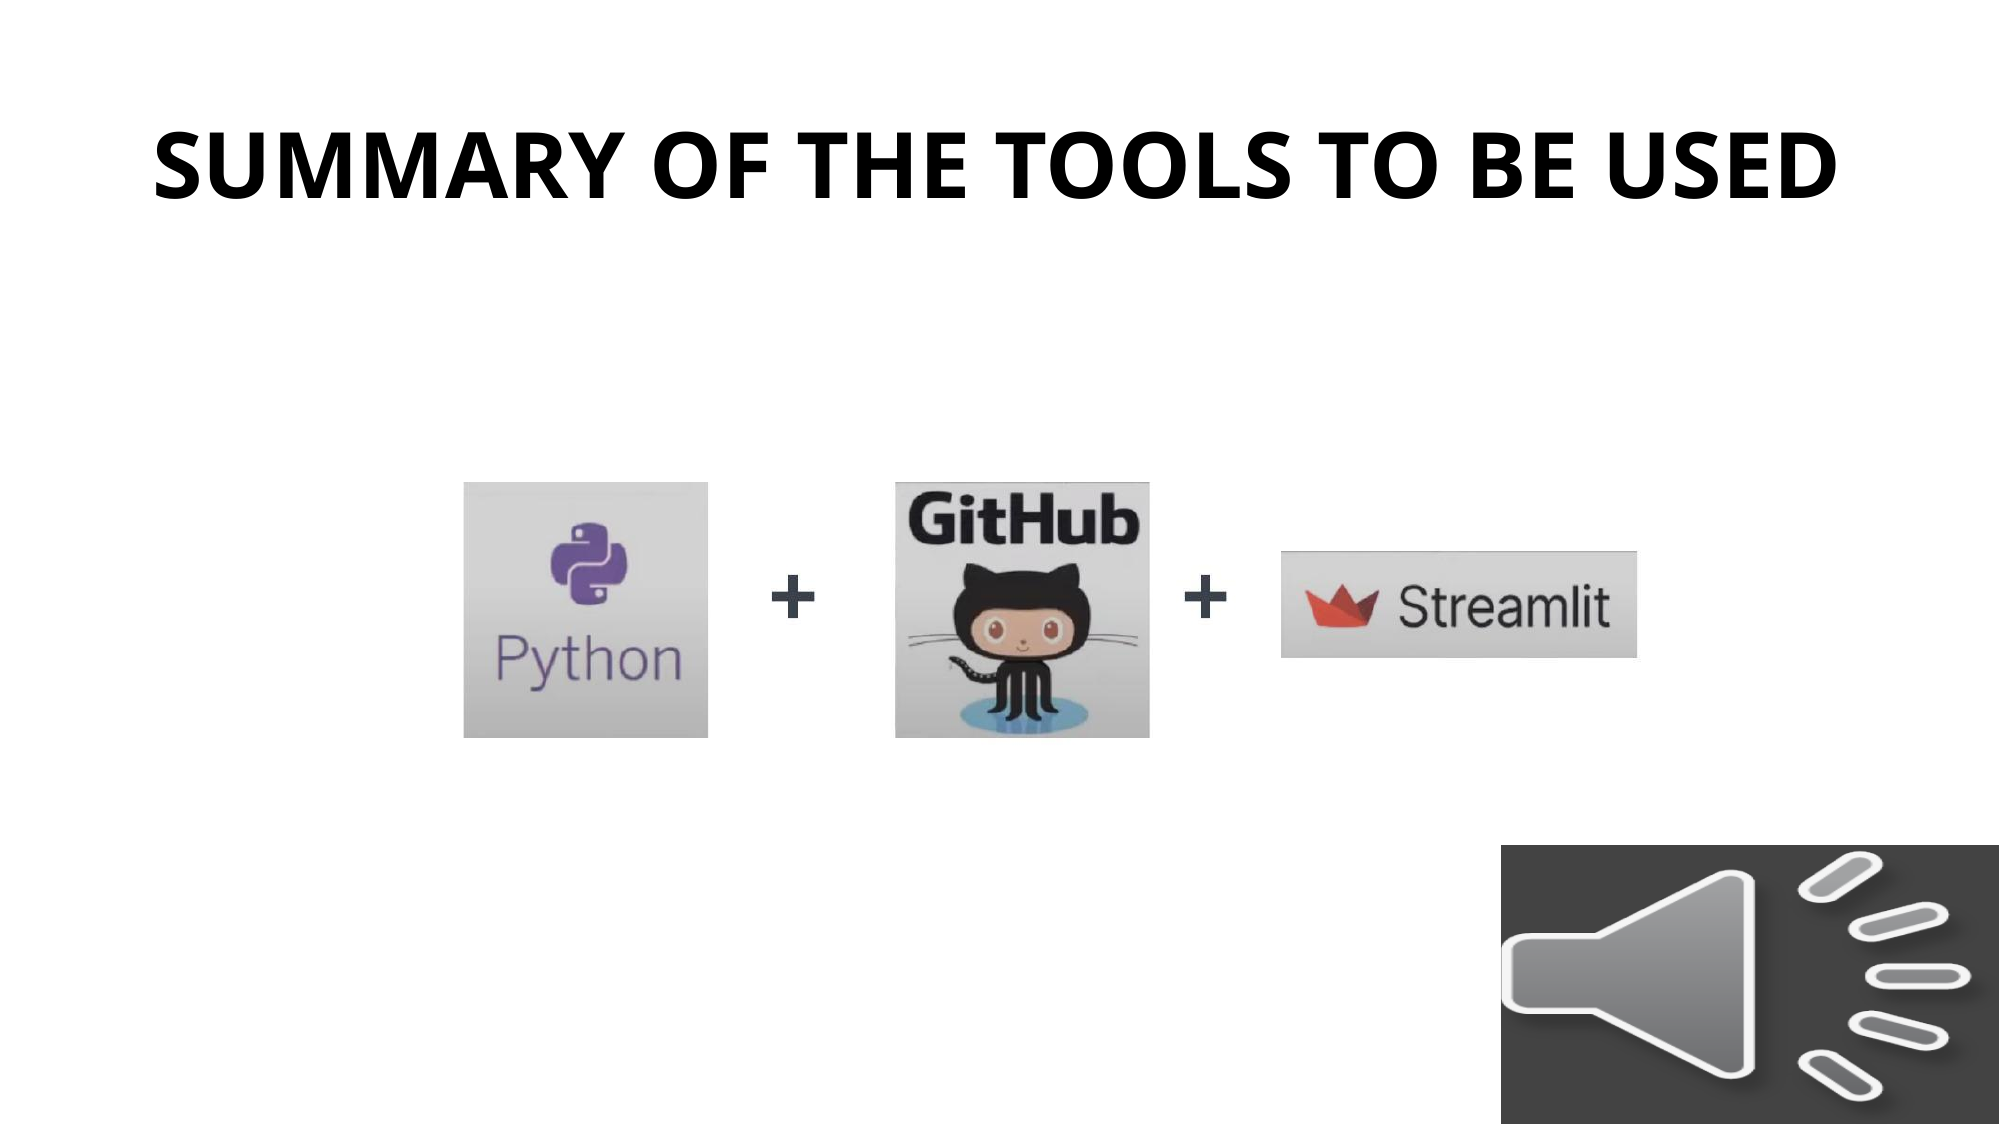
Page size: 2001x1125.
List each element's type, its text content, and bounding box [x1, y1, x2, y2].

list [304, 294, 1674, 775]
picture [1499, 843, 2000, 1125]
title SUMMARY OF THE TOOLS TO BE USED [137, 59, 1863, 278]
